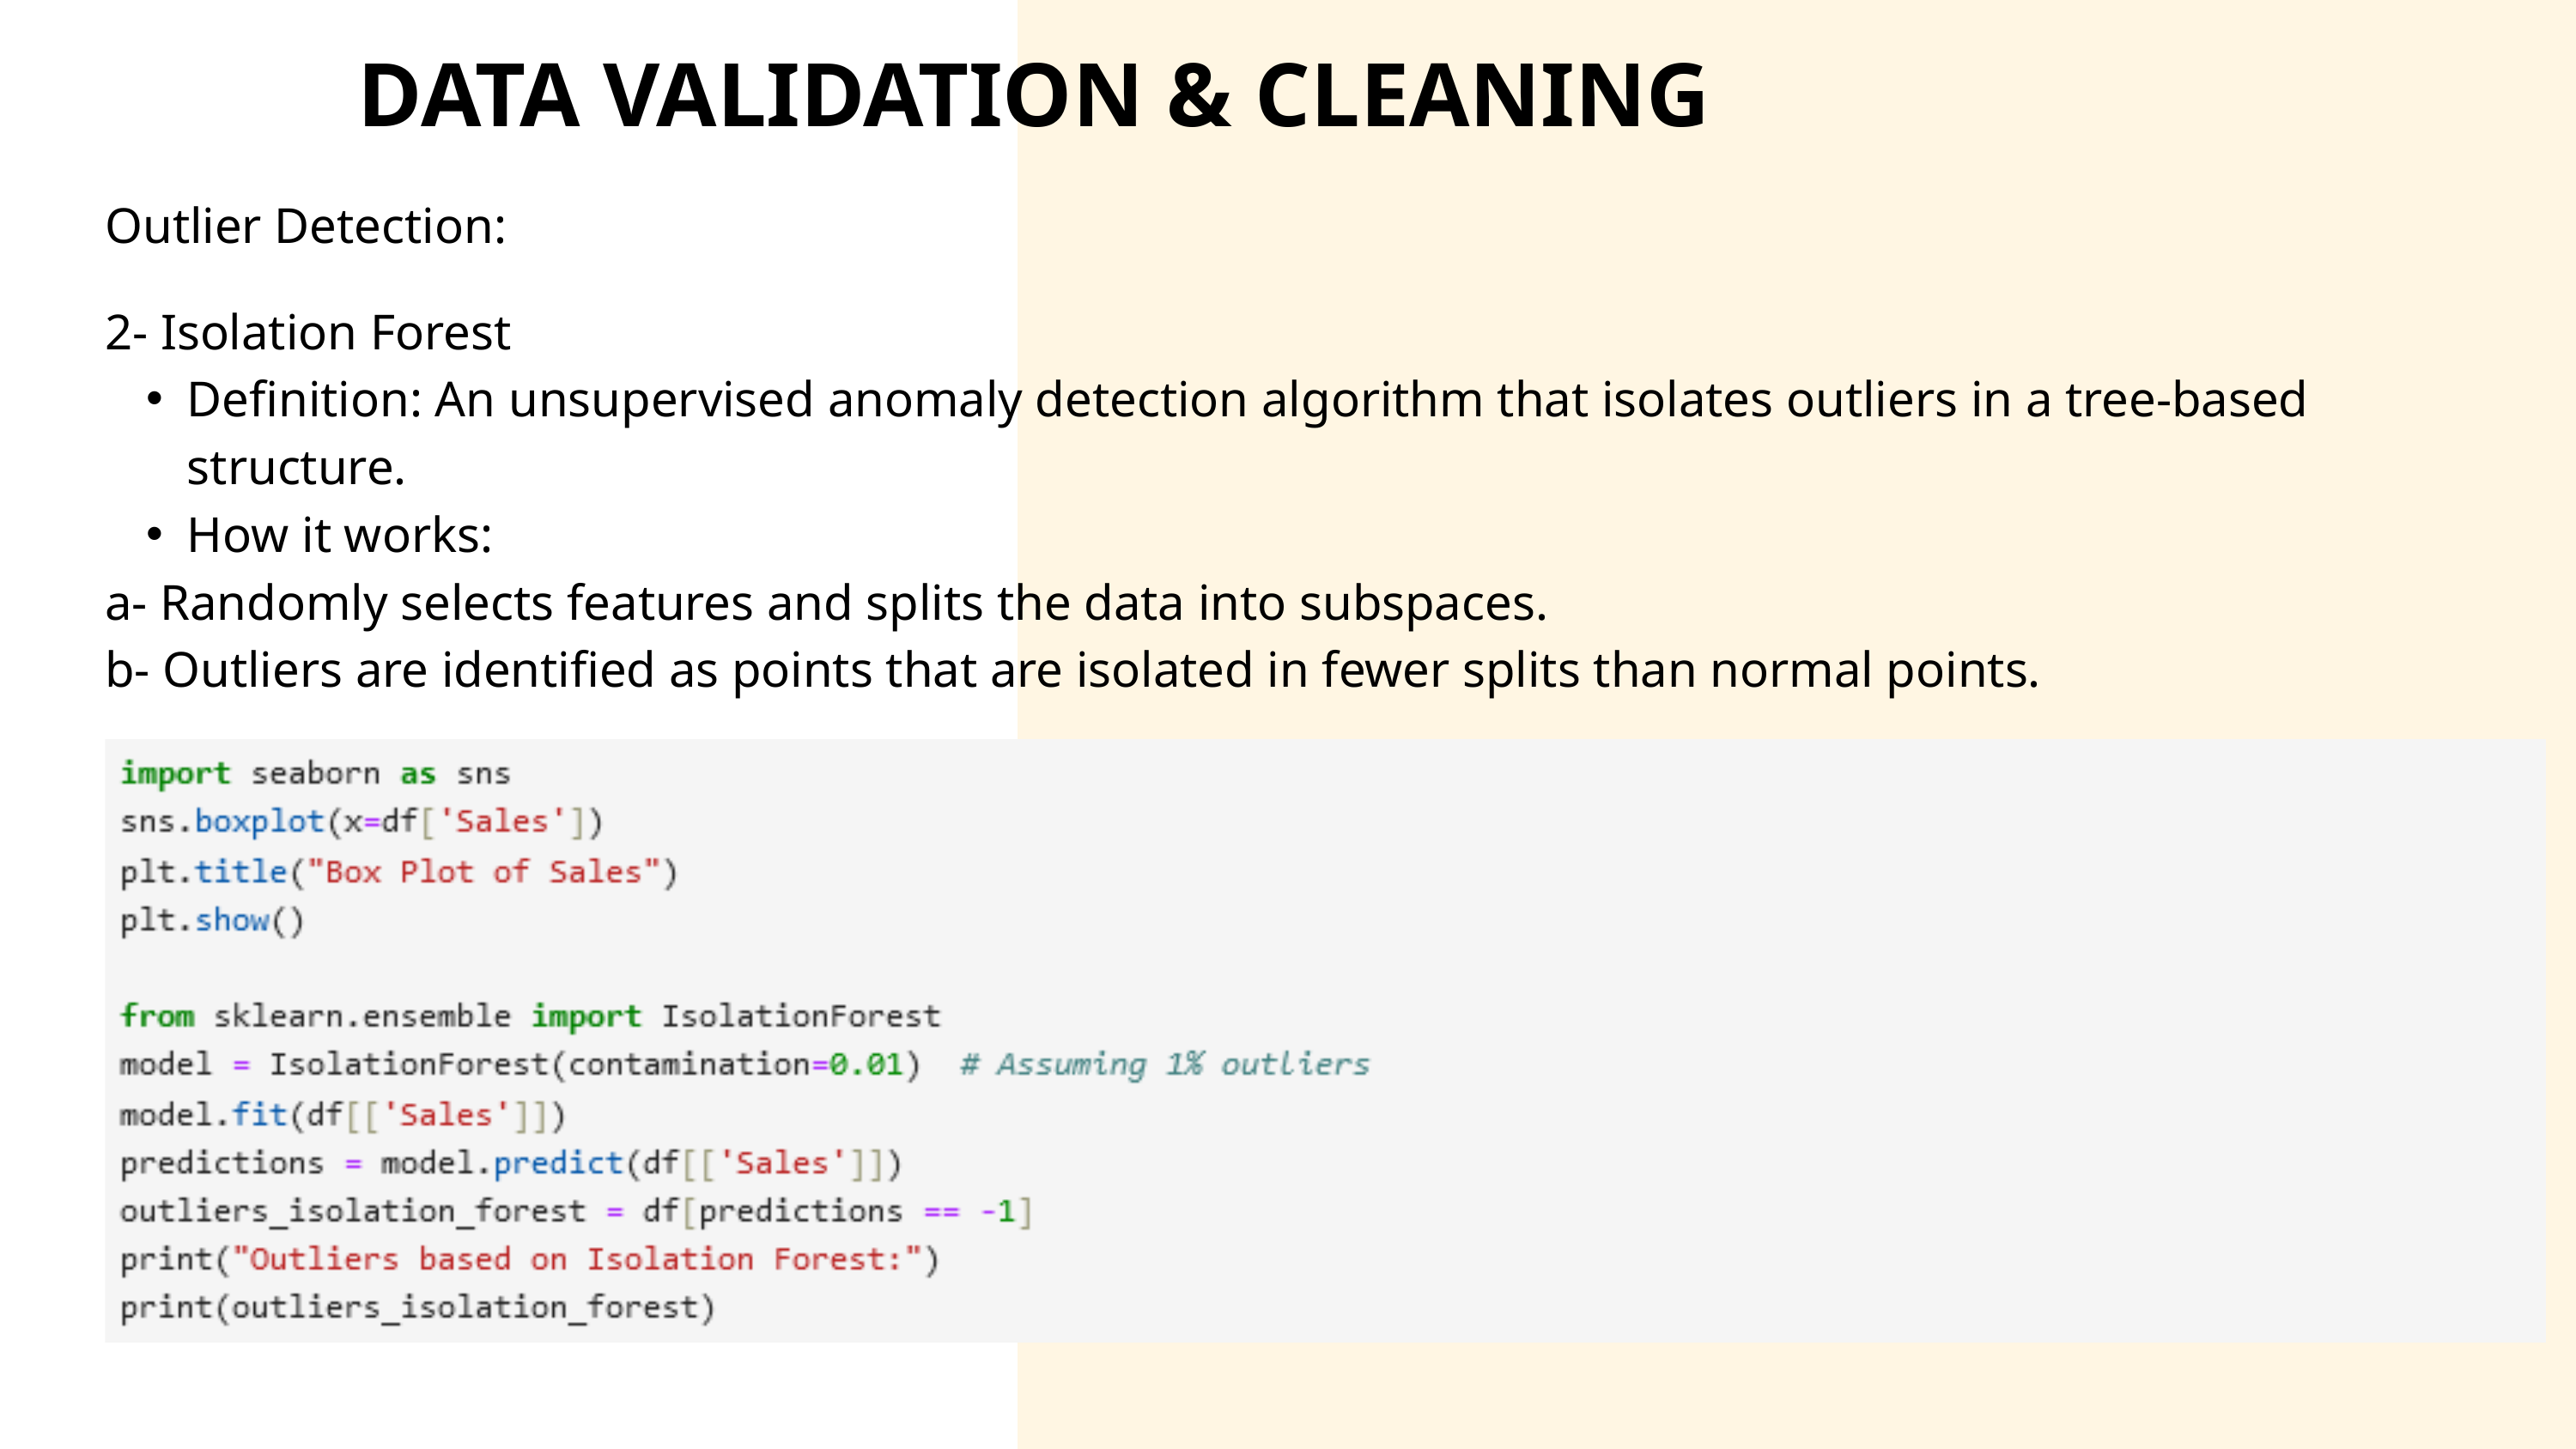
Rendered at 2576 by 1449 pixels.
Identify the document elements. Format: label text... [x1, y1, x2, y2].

text_box Outlier Detection: [105, 185, 1013, 254]
text_box 2- Isolation Forest Definition: An unsupervised anomaly detection algorithm that isolates outliers in a tree-based structure. How it works: a- Randomly selects features and splits the data into subspaces. b- Outliers are identified as points that are isolated in fewer splits than normal points. [105, 291, 1013, 697]
text_box DATA VALIDATION & CLEANING [357, 45, 1013, 144]
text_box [1018, 0, 2576, 1449]
text_box [105, 739, 1013, 1343]
